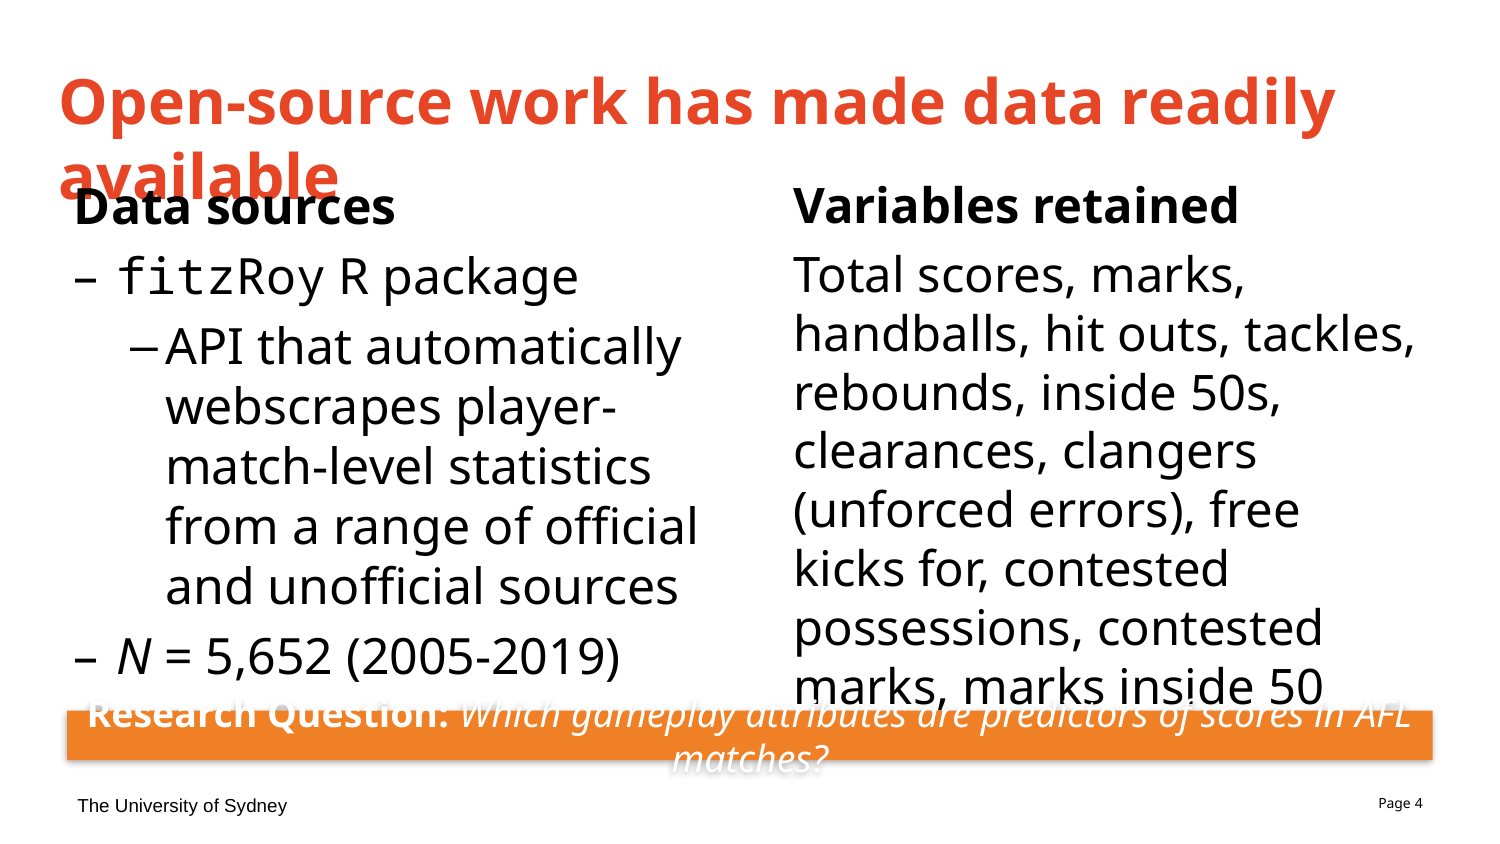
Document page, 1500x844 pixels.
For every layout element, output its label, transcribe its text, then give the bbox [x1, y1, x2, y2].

list Data sources fitzRoy R package API that automatically webscrapes player-match-level statistics from a range of official and unofficial sources N = 5,652 (2005-2019) [58, 167, 722, 725]
title Open-source work has made data readily available [58, 61, 1442, 142]
list Variables retained Total scores, marks, handballs, hit outs, tackles, rebounds, inside 50s, clearances, clangers (unforced errors), free kicks for, contested possessions, contested marks, marks inside 50 [778, 167, 1442, 725]
text_box Research Question: Which gameplay attributes are predictors of scores in AFL matches? [66, 710, 1433, 761]
